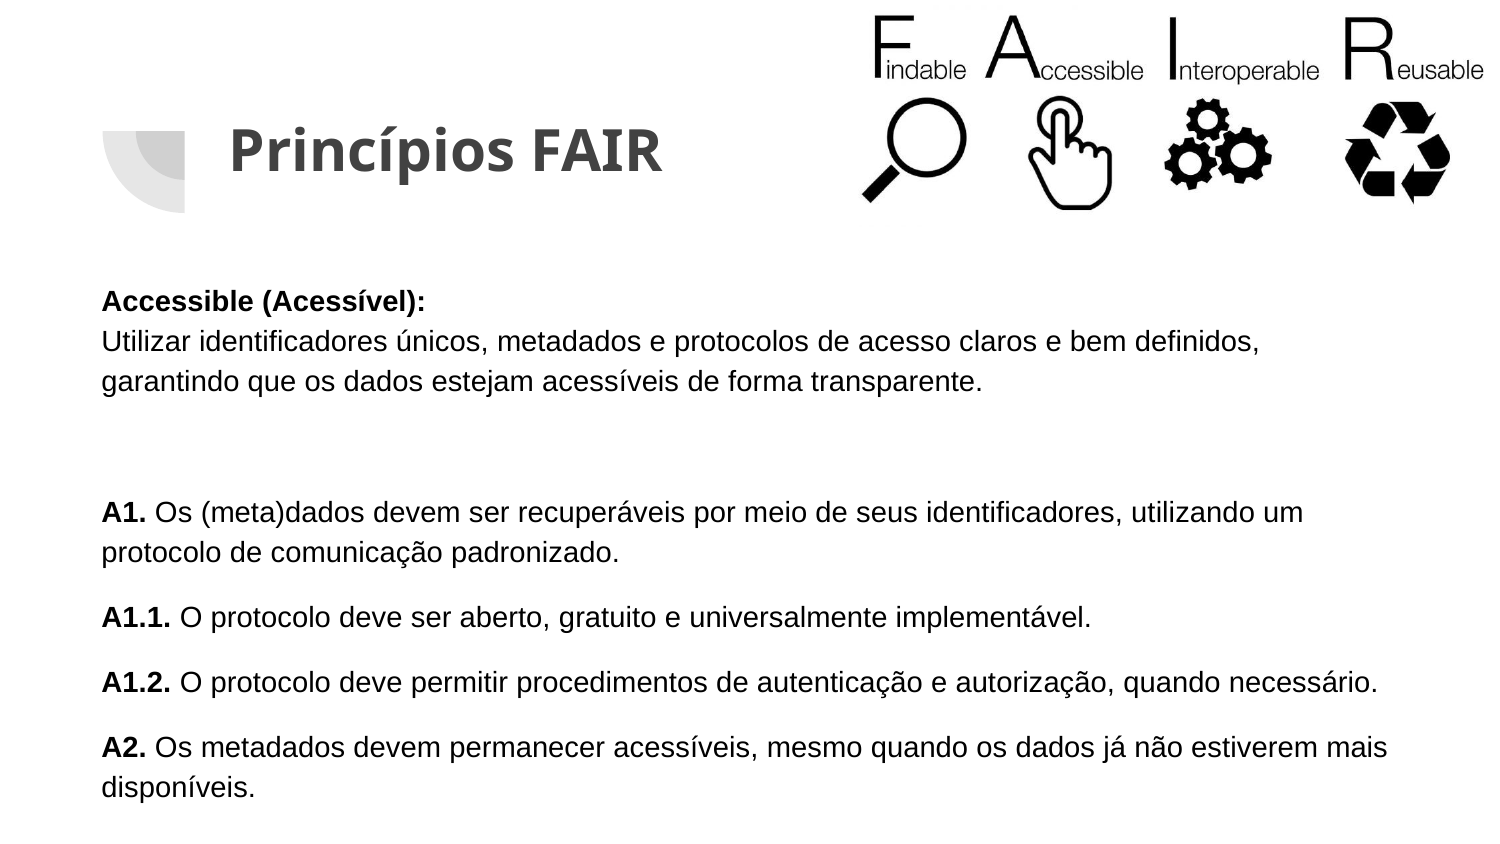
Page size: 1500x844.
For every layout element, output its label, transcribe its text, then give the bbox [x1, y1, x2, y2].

list Accessible (Acessível): Utilizar identificadores únicos, metadados e protocolos de acesso claros e bem definidos, garantindo que os dados estejam acessíveis de forma transparente. A1. Os (meta)dados devem ser recuperáveis por meio de seus identificadores, utilizando um protocolo de comunicação padronizado. A1.1. O protocolo deve ser aberto, gratuito e universalmente implementável. A1.2. O protocolo deve permitir procedimentos de autenticação e autorização, quando necessário. A2. Os metadados devem permanecer acessíveis, mesmo quando os dados já não estiverem mais disponíveis. [86, 262, 1414, 803]
title Princípios FAIR [213, 98, 1368, 262]
picture [831, 0, 1500, 227]
